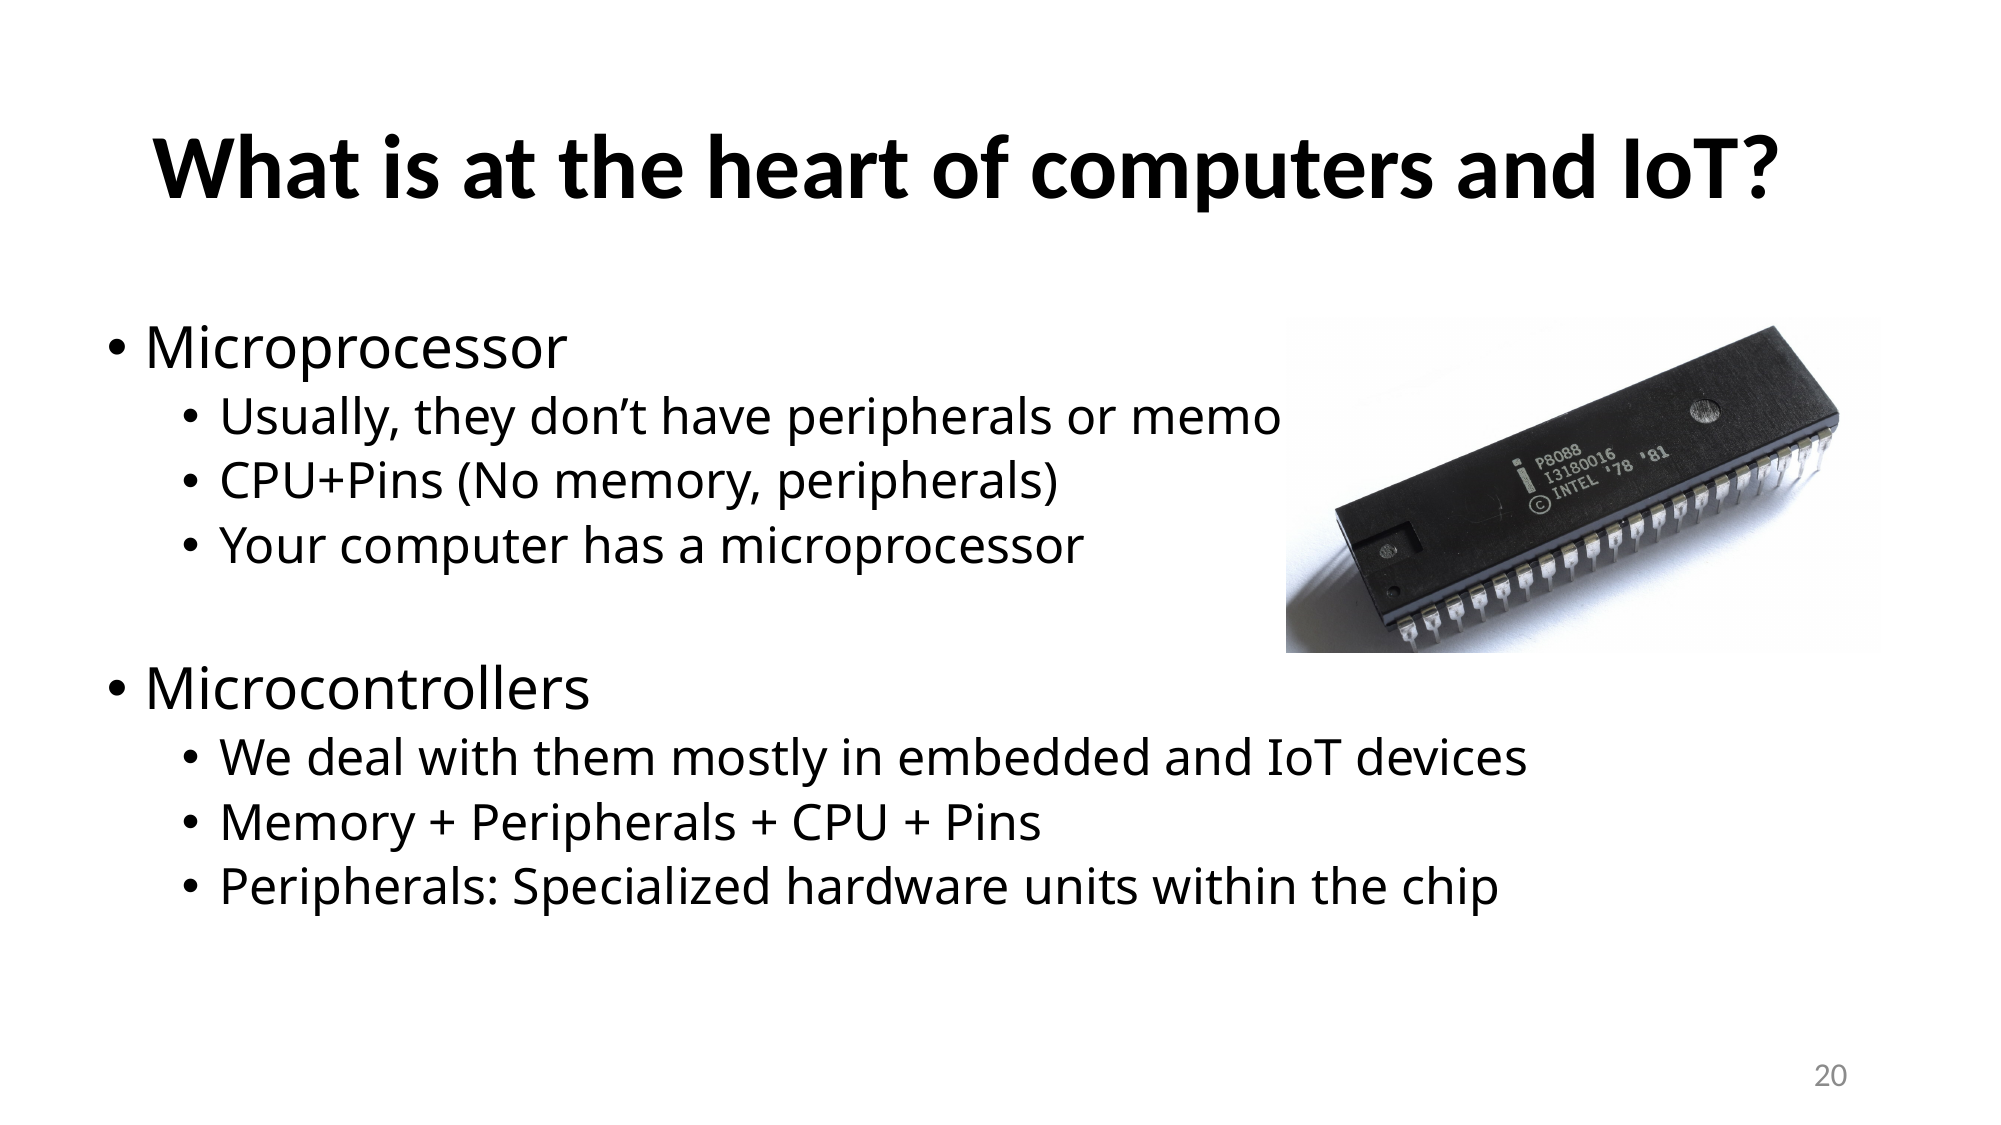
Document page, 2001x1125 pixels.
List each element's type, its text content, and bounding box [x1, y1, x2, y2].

title What is at the heart of computers and IoT? [137, 59, 1863, 278]
picture [1286, 317, 1881, 653]
slide_number 20 [1412, 1081, 1863, 1103]
list Microprocessor Usually, they don’t have peripherals or memory CPU+Pins (No memory, peripherals) Your computer has a microprocessor Microcontrollers We deal with them mostly in embedded and IoT devices Memory + Peripherals + CPU + Pins Peripherals: Specialized hardware units within the chip [91, 310, 1909, 1081]
